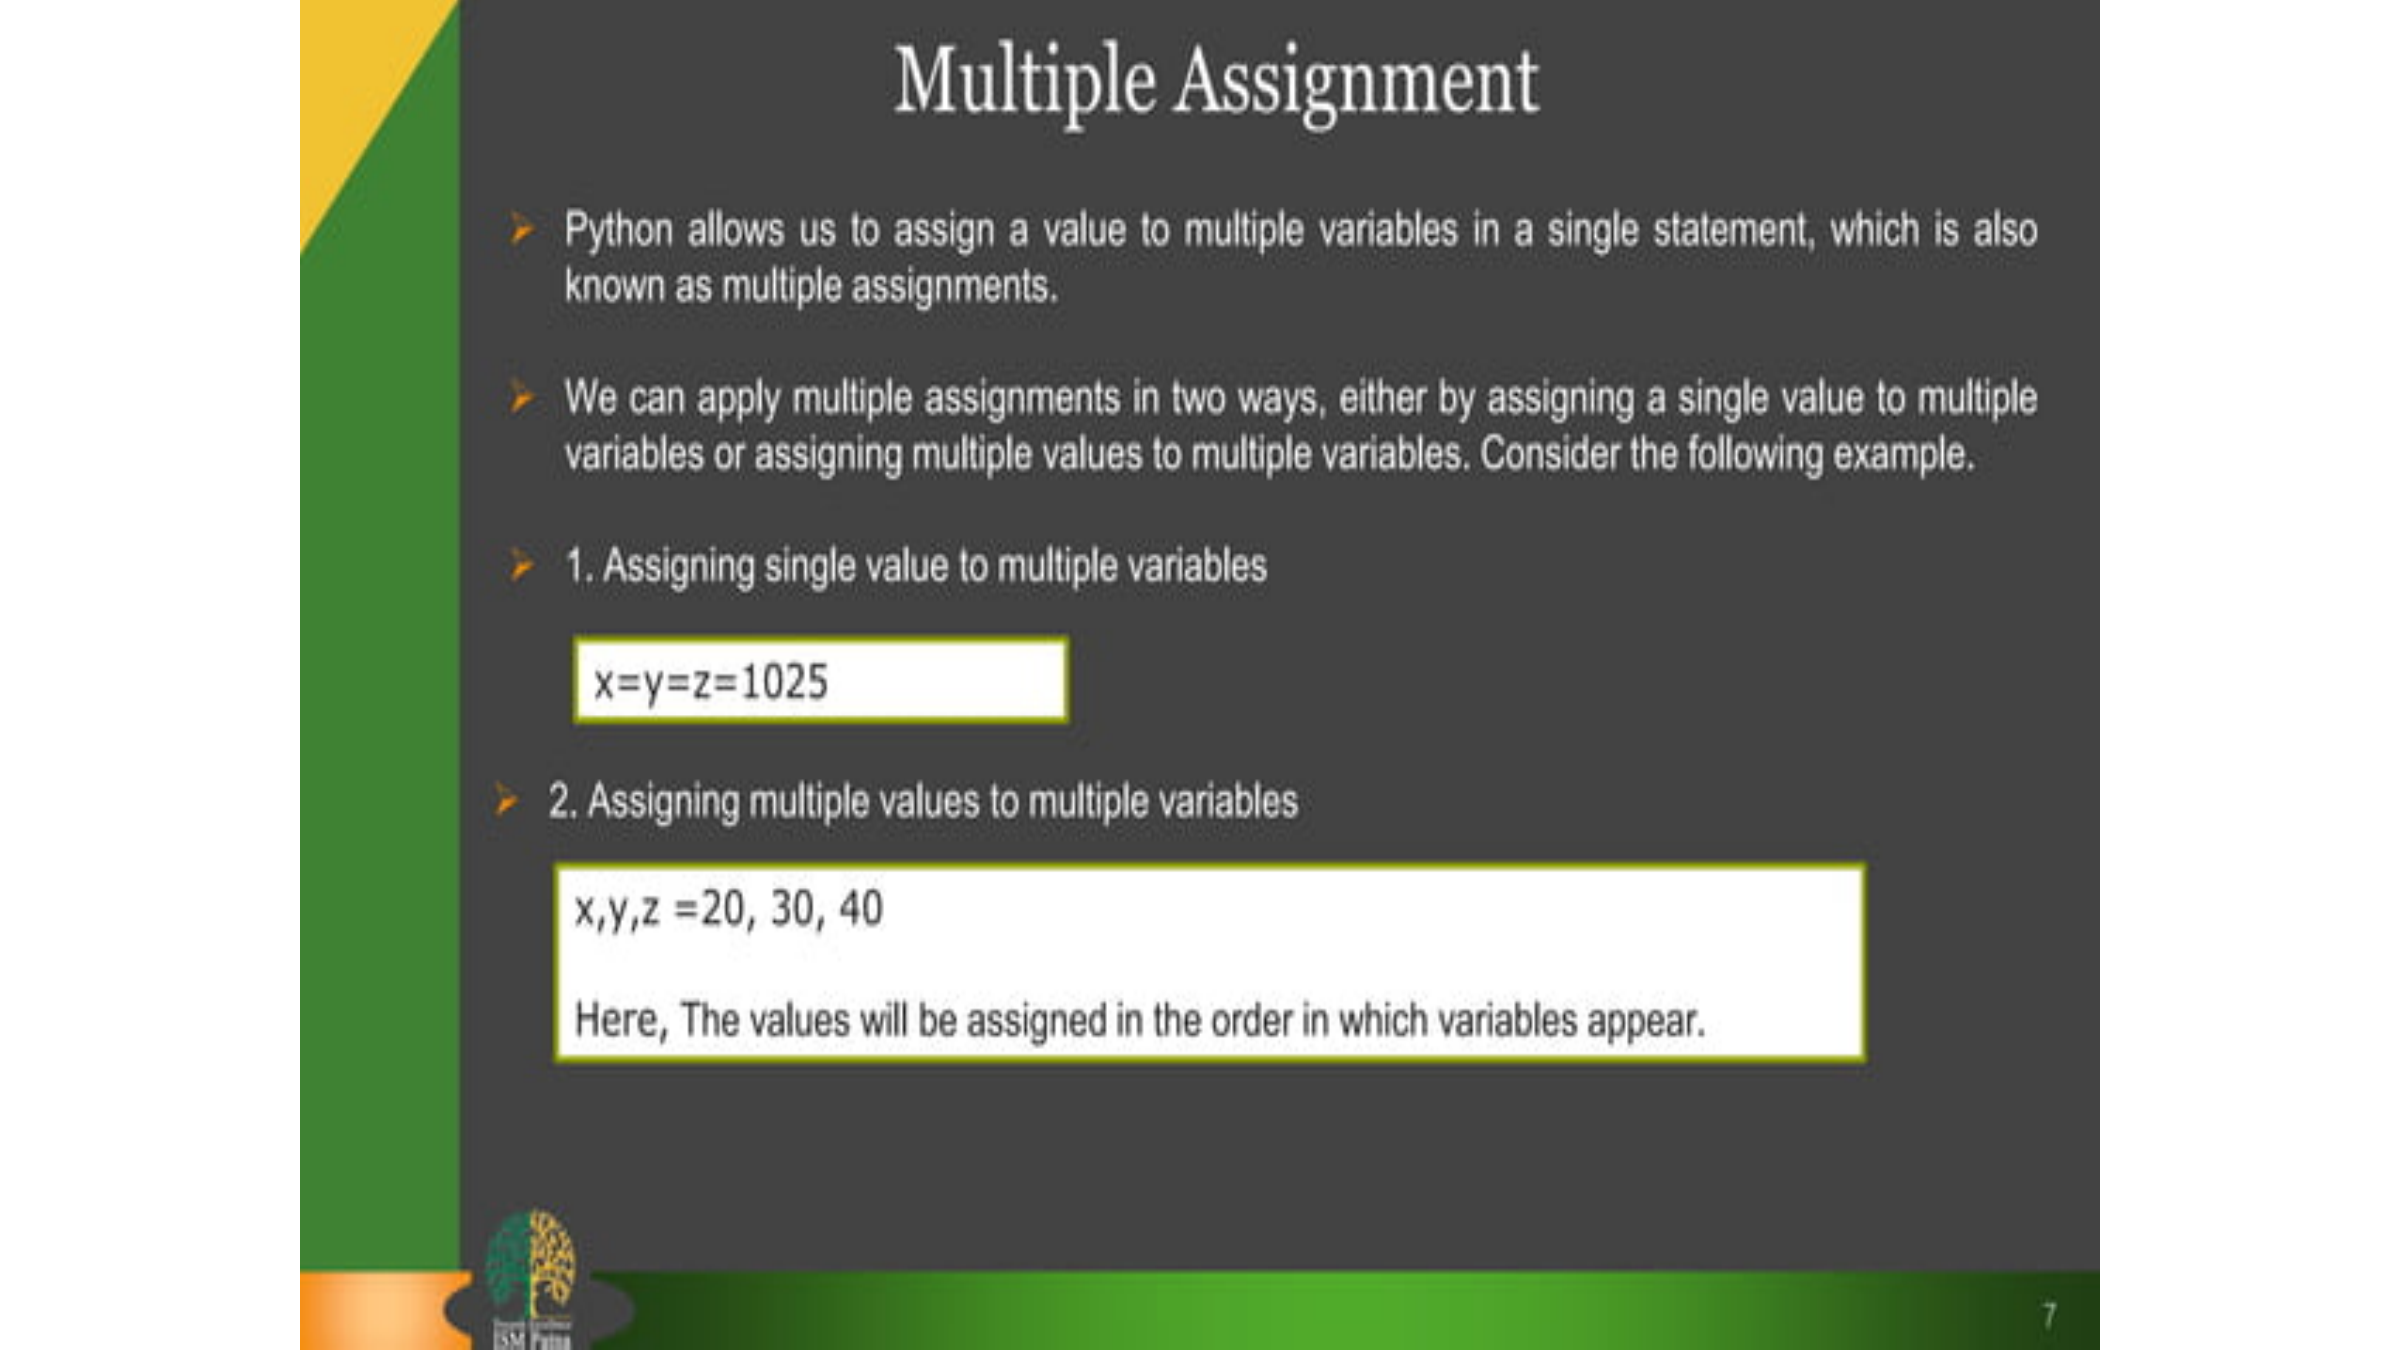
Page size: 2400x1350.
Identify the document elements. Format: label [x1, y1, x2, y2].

picture [299, 0, 2100, 1350]
